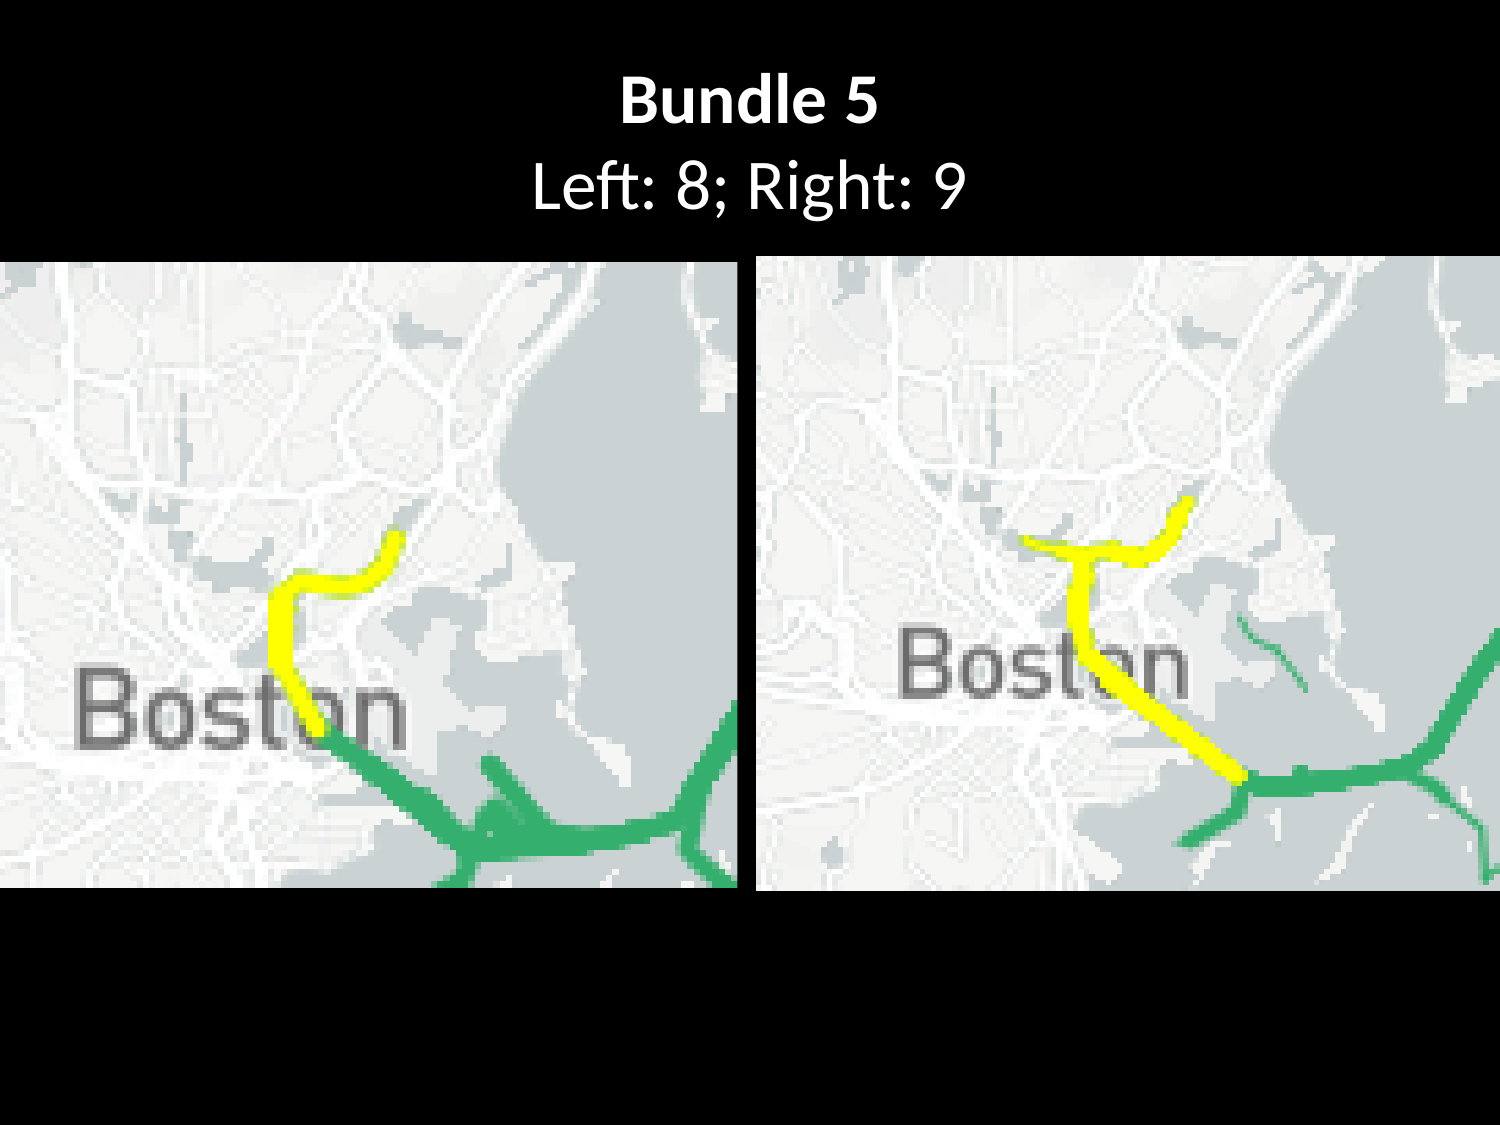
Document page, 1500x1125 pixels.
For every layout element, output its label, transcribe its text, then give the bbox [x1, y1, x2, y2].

picture [755, 255, 1500, 891]
picture [0, 262, 738, 888]
text_box Bundle 5 Left: 8; Right: 9 [74, 45, 1425, 233]
